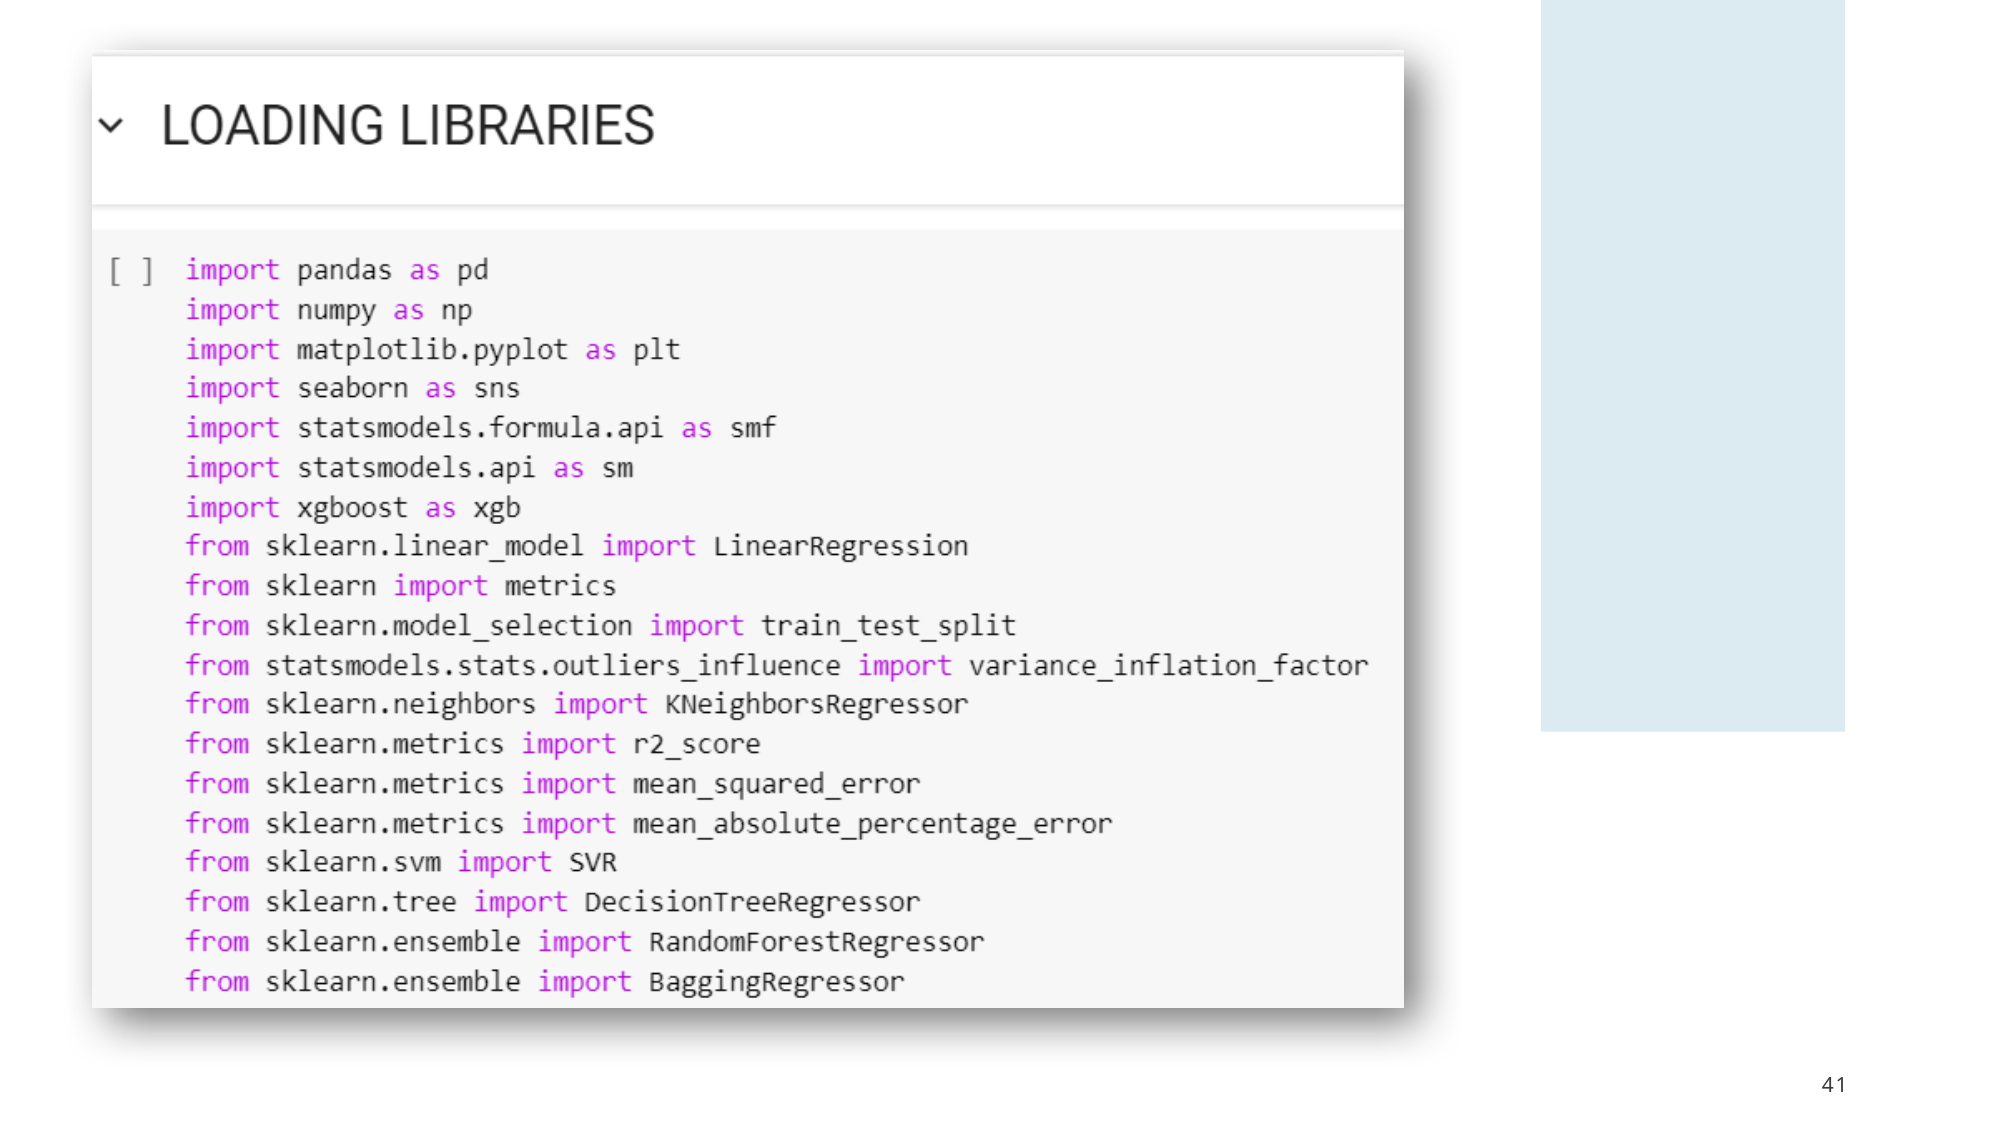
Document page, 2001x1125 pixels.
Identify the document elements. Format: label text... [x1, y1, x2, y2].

slide_number 41 [1412, 1068, 1863, 1103]
picture [92, 50, 1404, 1008]
